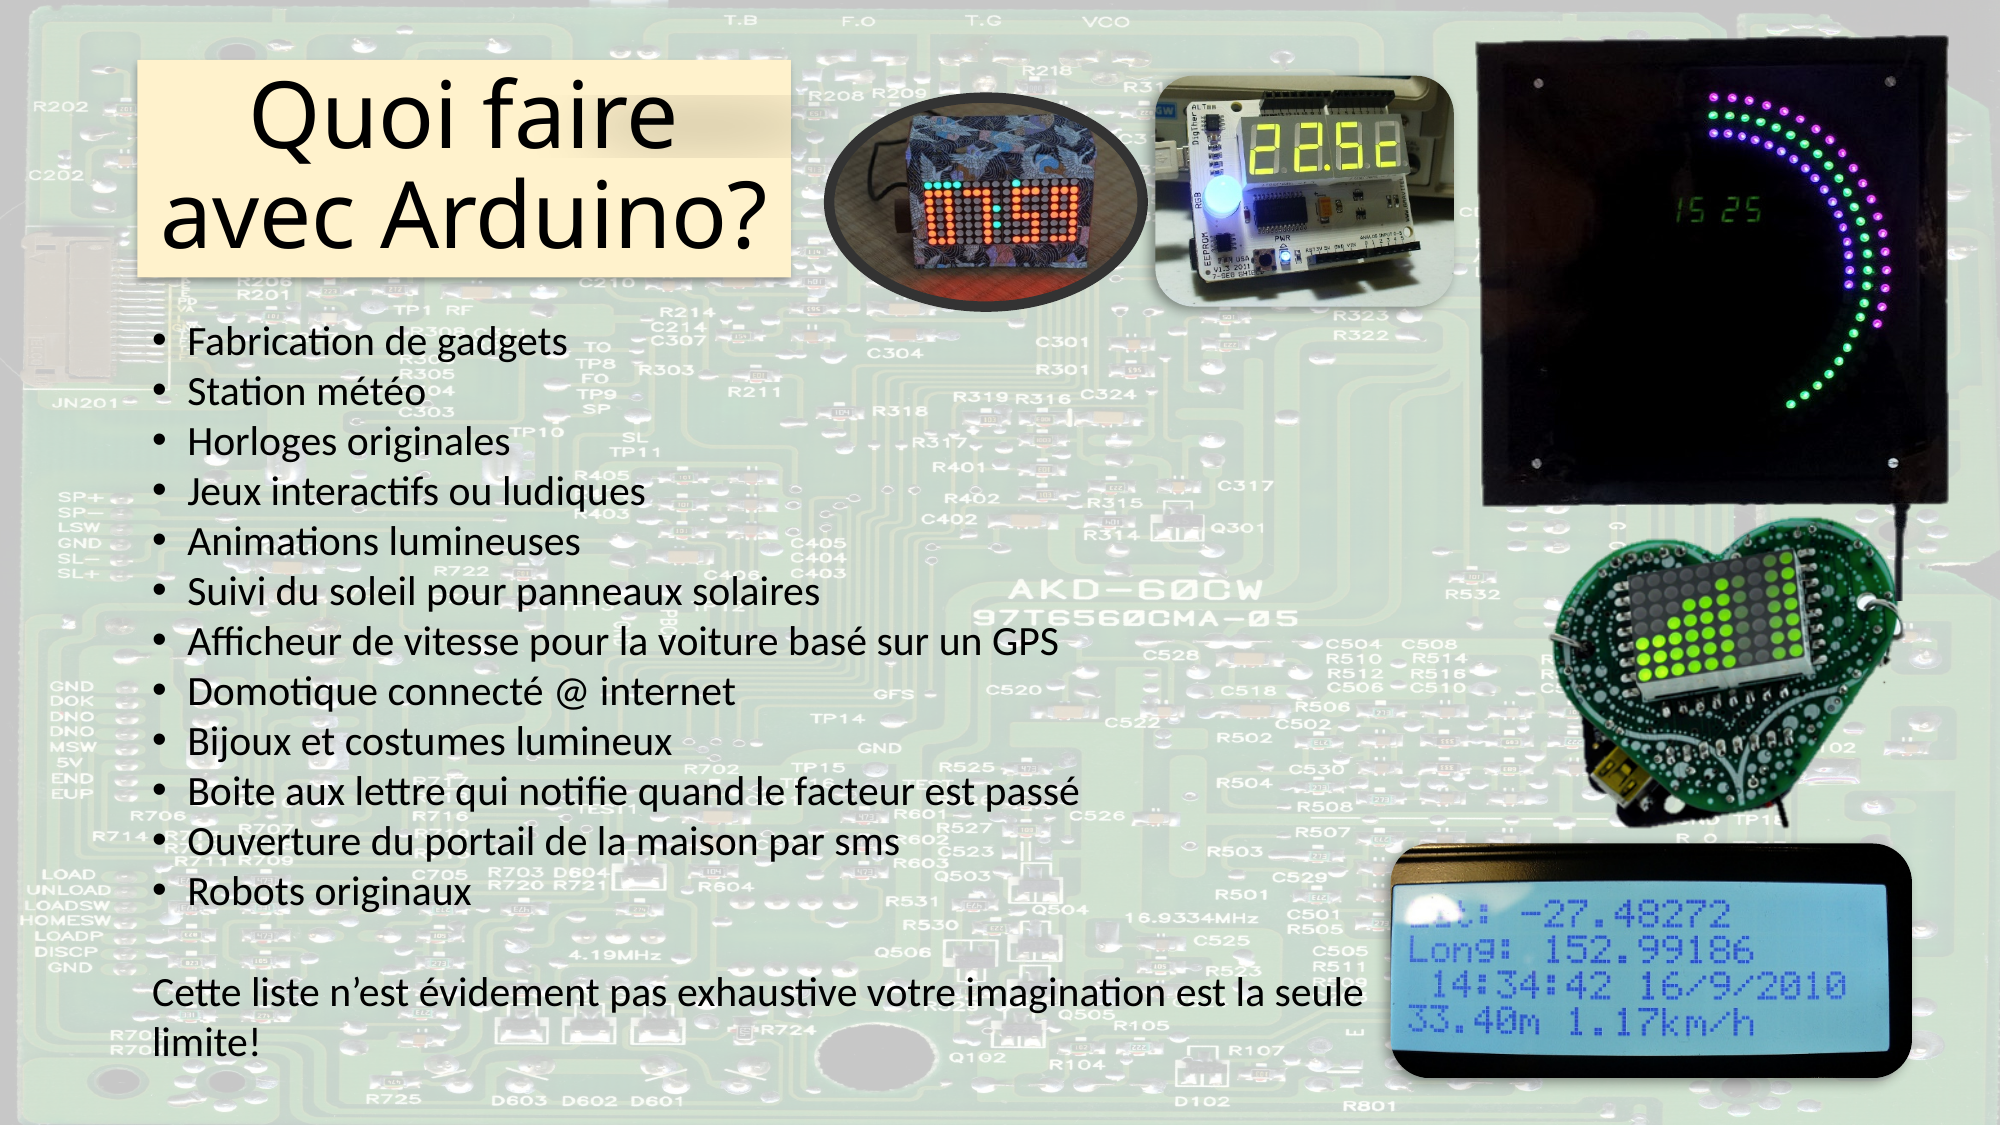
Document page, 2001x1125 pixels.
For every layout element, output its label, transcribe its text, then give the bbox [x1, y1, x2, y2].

title Quoi faire avec Arduino? [137, 59, 791, 278]
picture [1373, 34, 2000, 1079]
picture [829, 97, 1143, 307]
text_box Fabrication de gadgets Station météo Horloges originales Jeux interactifs ou ludiques Animations lumineuses Suivi du soleil pour panneaux solaires Afficheur de vitesse pour la voiture basé sur un GPS Domotique connecté @ internet Bijoux et costumes lumineux Boite aux lettre qui notifie quand le facteur est passé Ouverture du portail de la maison par sms Robots originaux Cette liste n’est évidement pas exhaustive votre imagination est la seule limite! [137, 306, 1391, 1072]
picture [1155, 75, 1454, 307]
